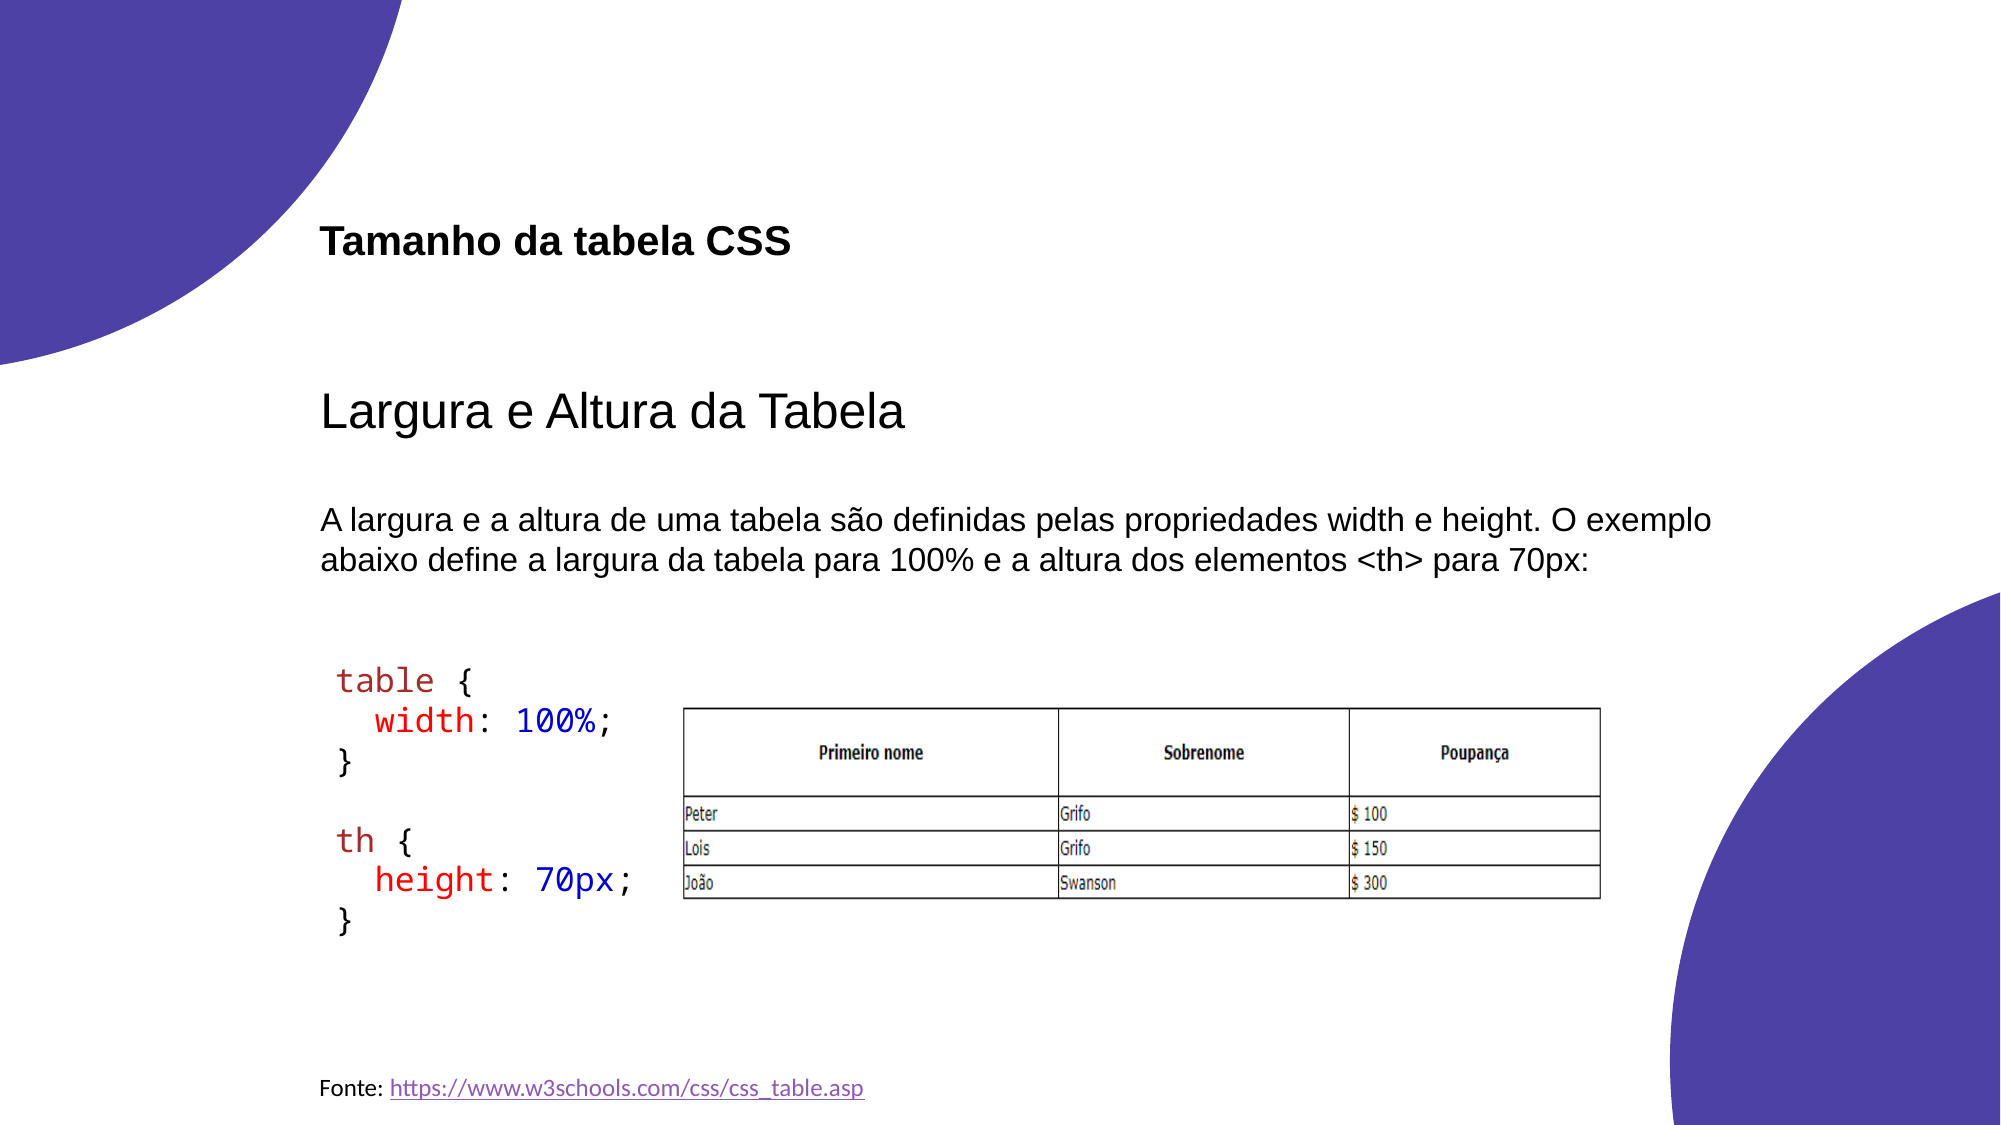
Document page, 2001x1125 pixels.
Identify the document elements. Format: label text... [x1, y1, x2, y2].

text_box Tamanho da tabela CSS [304, 206, 1327, 271]
text_box Largura e Altura da Tabela A largura e a altura de uma tabela são definidas pelas propriedades width e height. O exemplo abaixo define a largura da tabela para 100% e a altura dos elementos <th> para 70px: [320, 363, 1761, 593]
text_box table { width: 100%; } th { height: 70px; } [320, 651, 654, 946]
picture [677, 697, 1605, 904]
text_box Fonte: https://www.w3schools.com/css/css_table.asp [304, 1064, 932, 1110]
